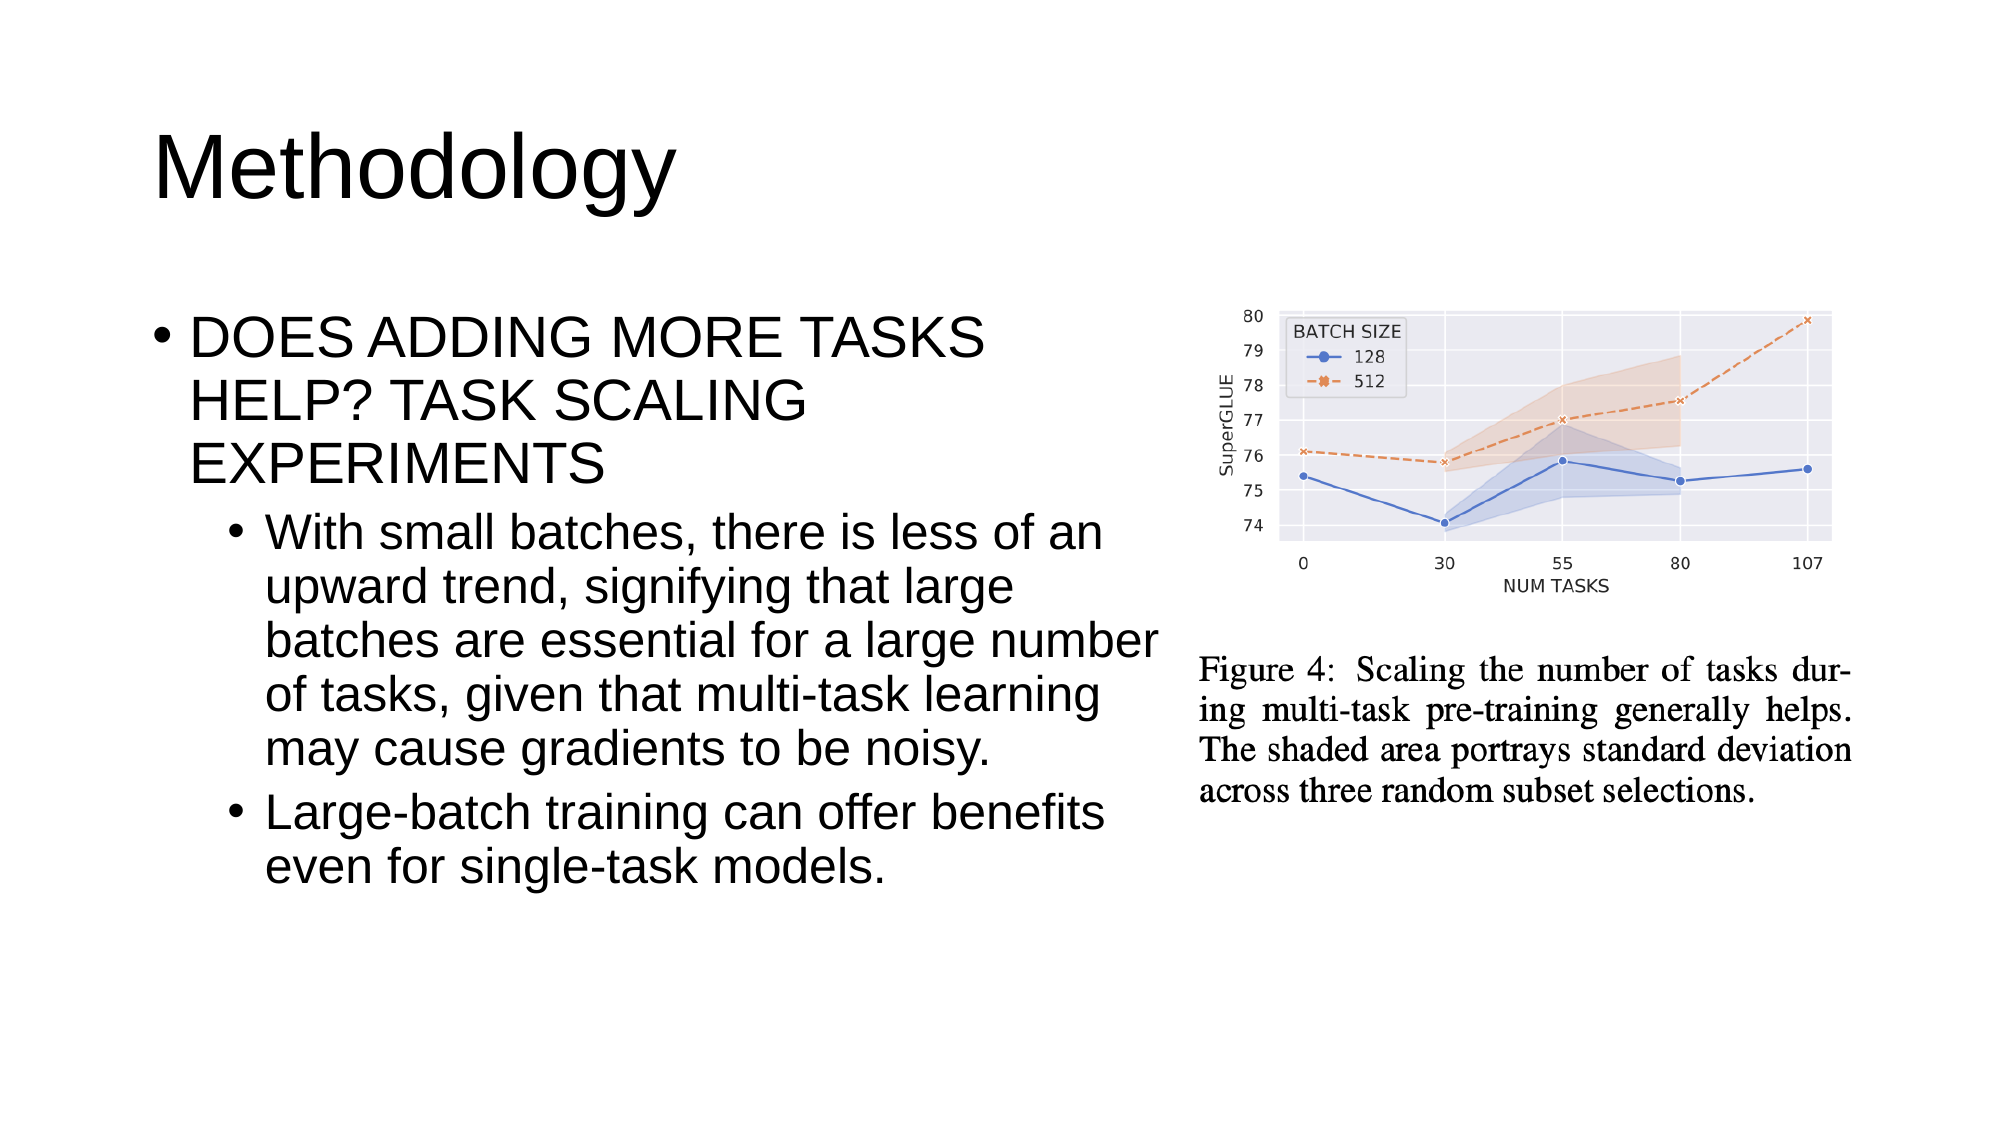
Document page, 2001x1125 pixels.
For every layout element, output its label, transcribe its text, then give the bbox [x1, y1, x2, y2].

picture [1194, 299, 1863, 805]
title Methodology [137, 59, 1863, 278]
list DOES ADDING MORE TASKS HELP? TASK SCALING EXPERIMENTS With small batches, there is less of an upward trend, signifying that large batches are essential for a large number of tasks, given that multi-task learning may cause gradients to be noisy. Large-batch training can offer benefits even for single-task models. [137, 299, 1176, 1014]
